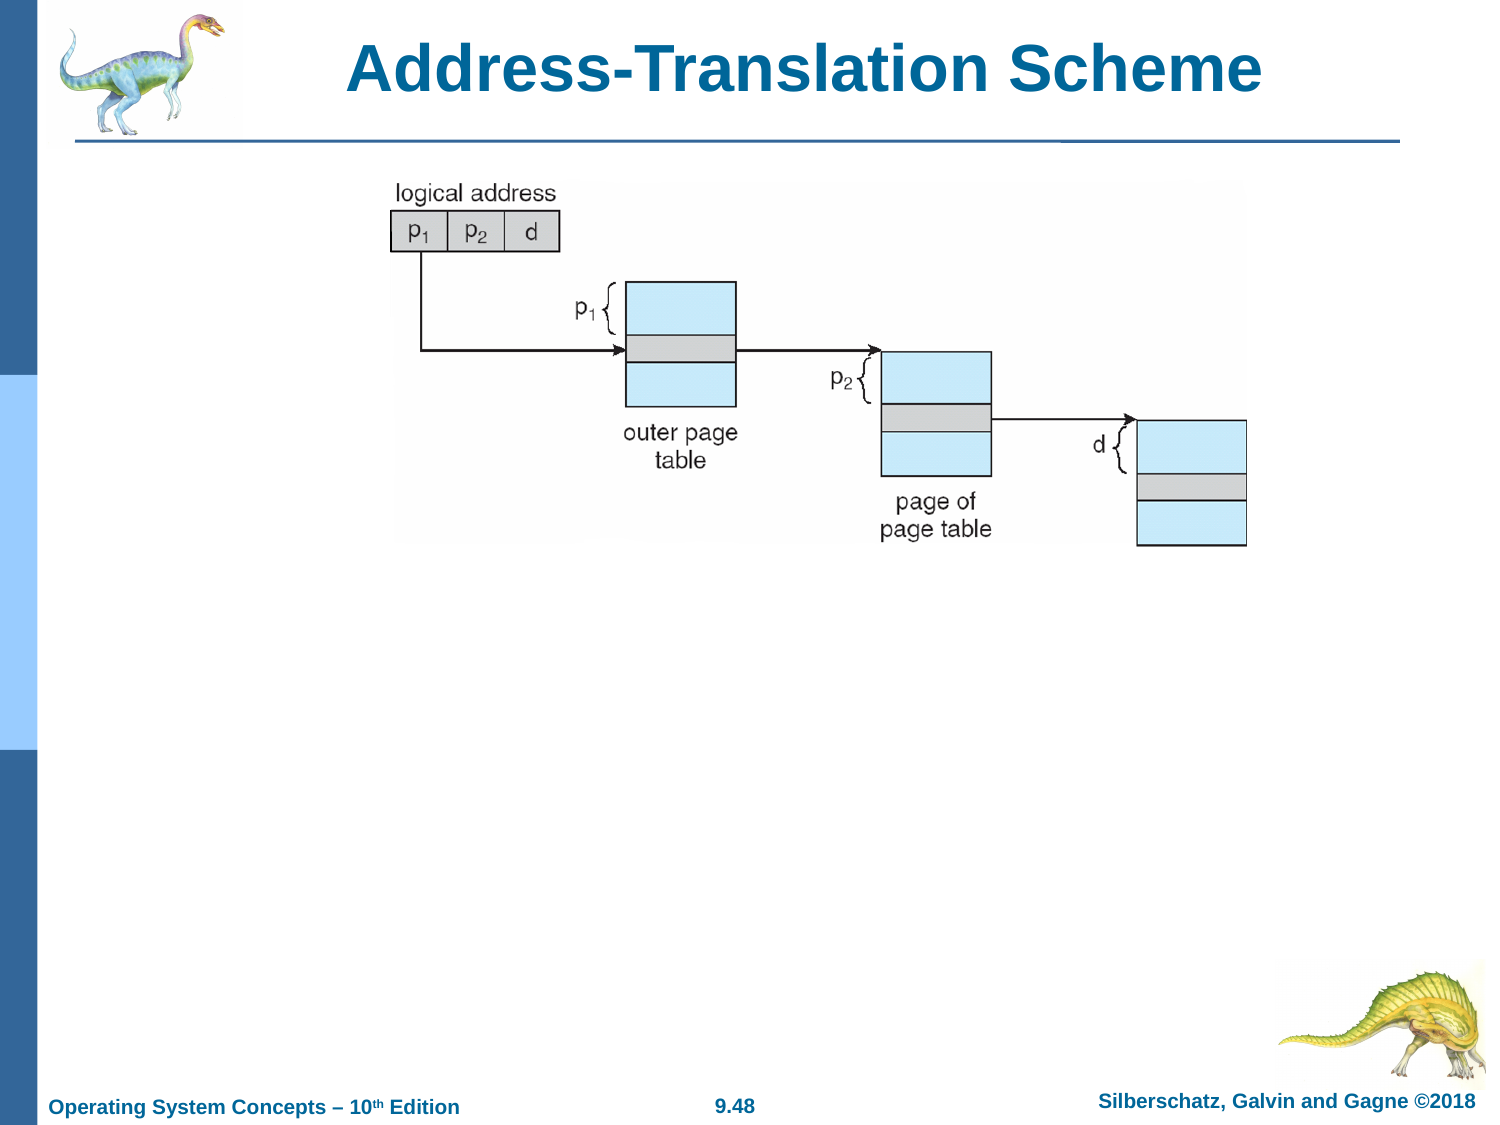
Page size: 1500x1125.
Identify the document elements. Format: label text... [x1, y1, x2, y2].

picture [1275, 959, 1486, 1090]
picture [46, 0, 243, 149]
picture [389, 177, 1247, 548]
title Address-Translation Scheme [185, 17, 1425, 113]
